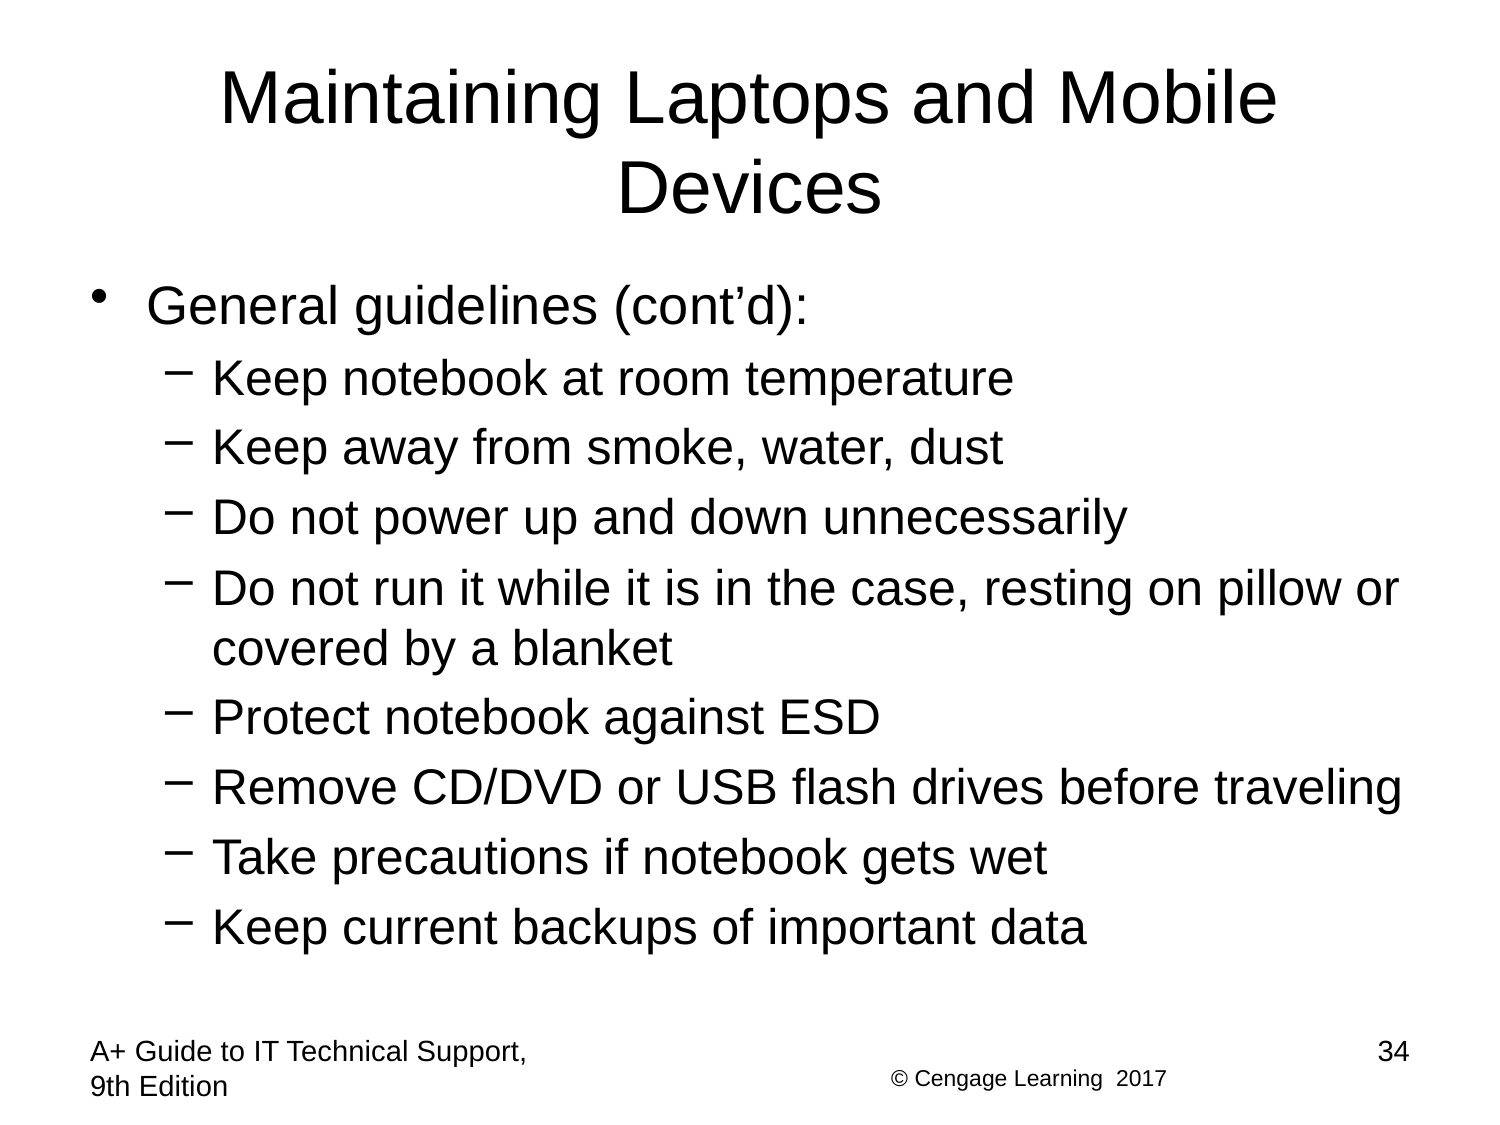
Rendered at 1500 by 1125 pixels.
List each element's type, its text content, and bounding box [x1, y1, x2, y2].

slide_number 34 [1312, 1024, 1426, 1103]
list General guidelines (cont’d): Keep notebook at room temperature Keep away from smoke, water, dust Do not power up and down unnecessarily Do not run it while it is in the case, resting on pillow or covered by a blanket Protect notebook against ESD Remove CD/DVD or USB flash drives before traveling Take precautions if notebook gets wet Keep current backups of important data [75, 262, 1425, 1005]
footer A+ Guide to IT Technical Support, 9th Edition [74, 1024, 588, 1103]
title Maintaining Laptops and Mobile Devices [75, 45, 1425, 233]
